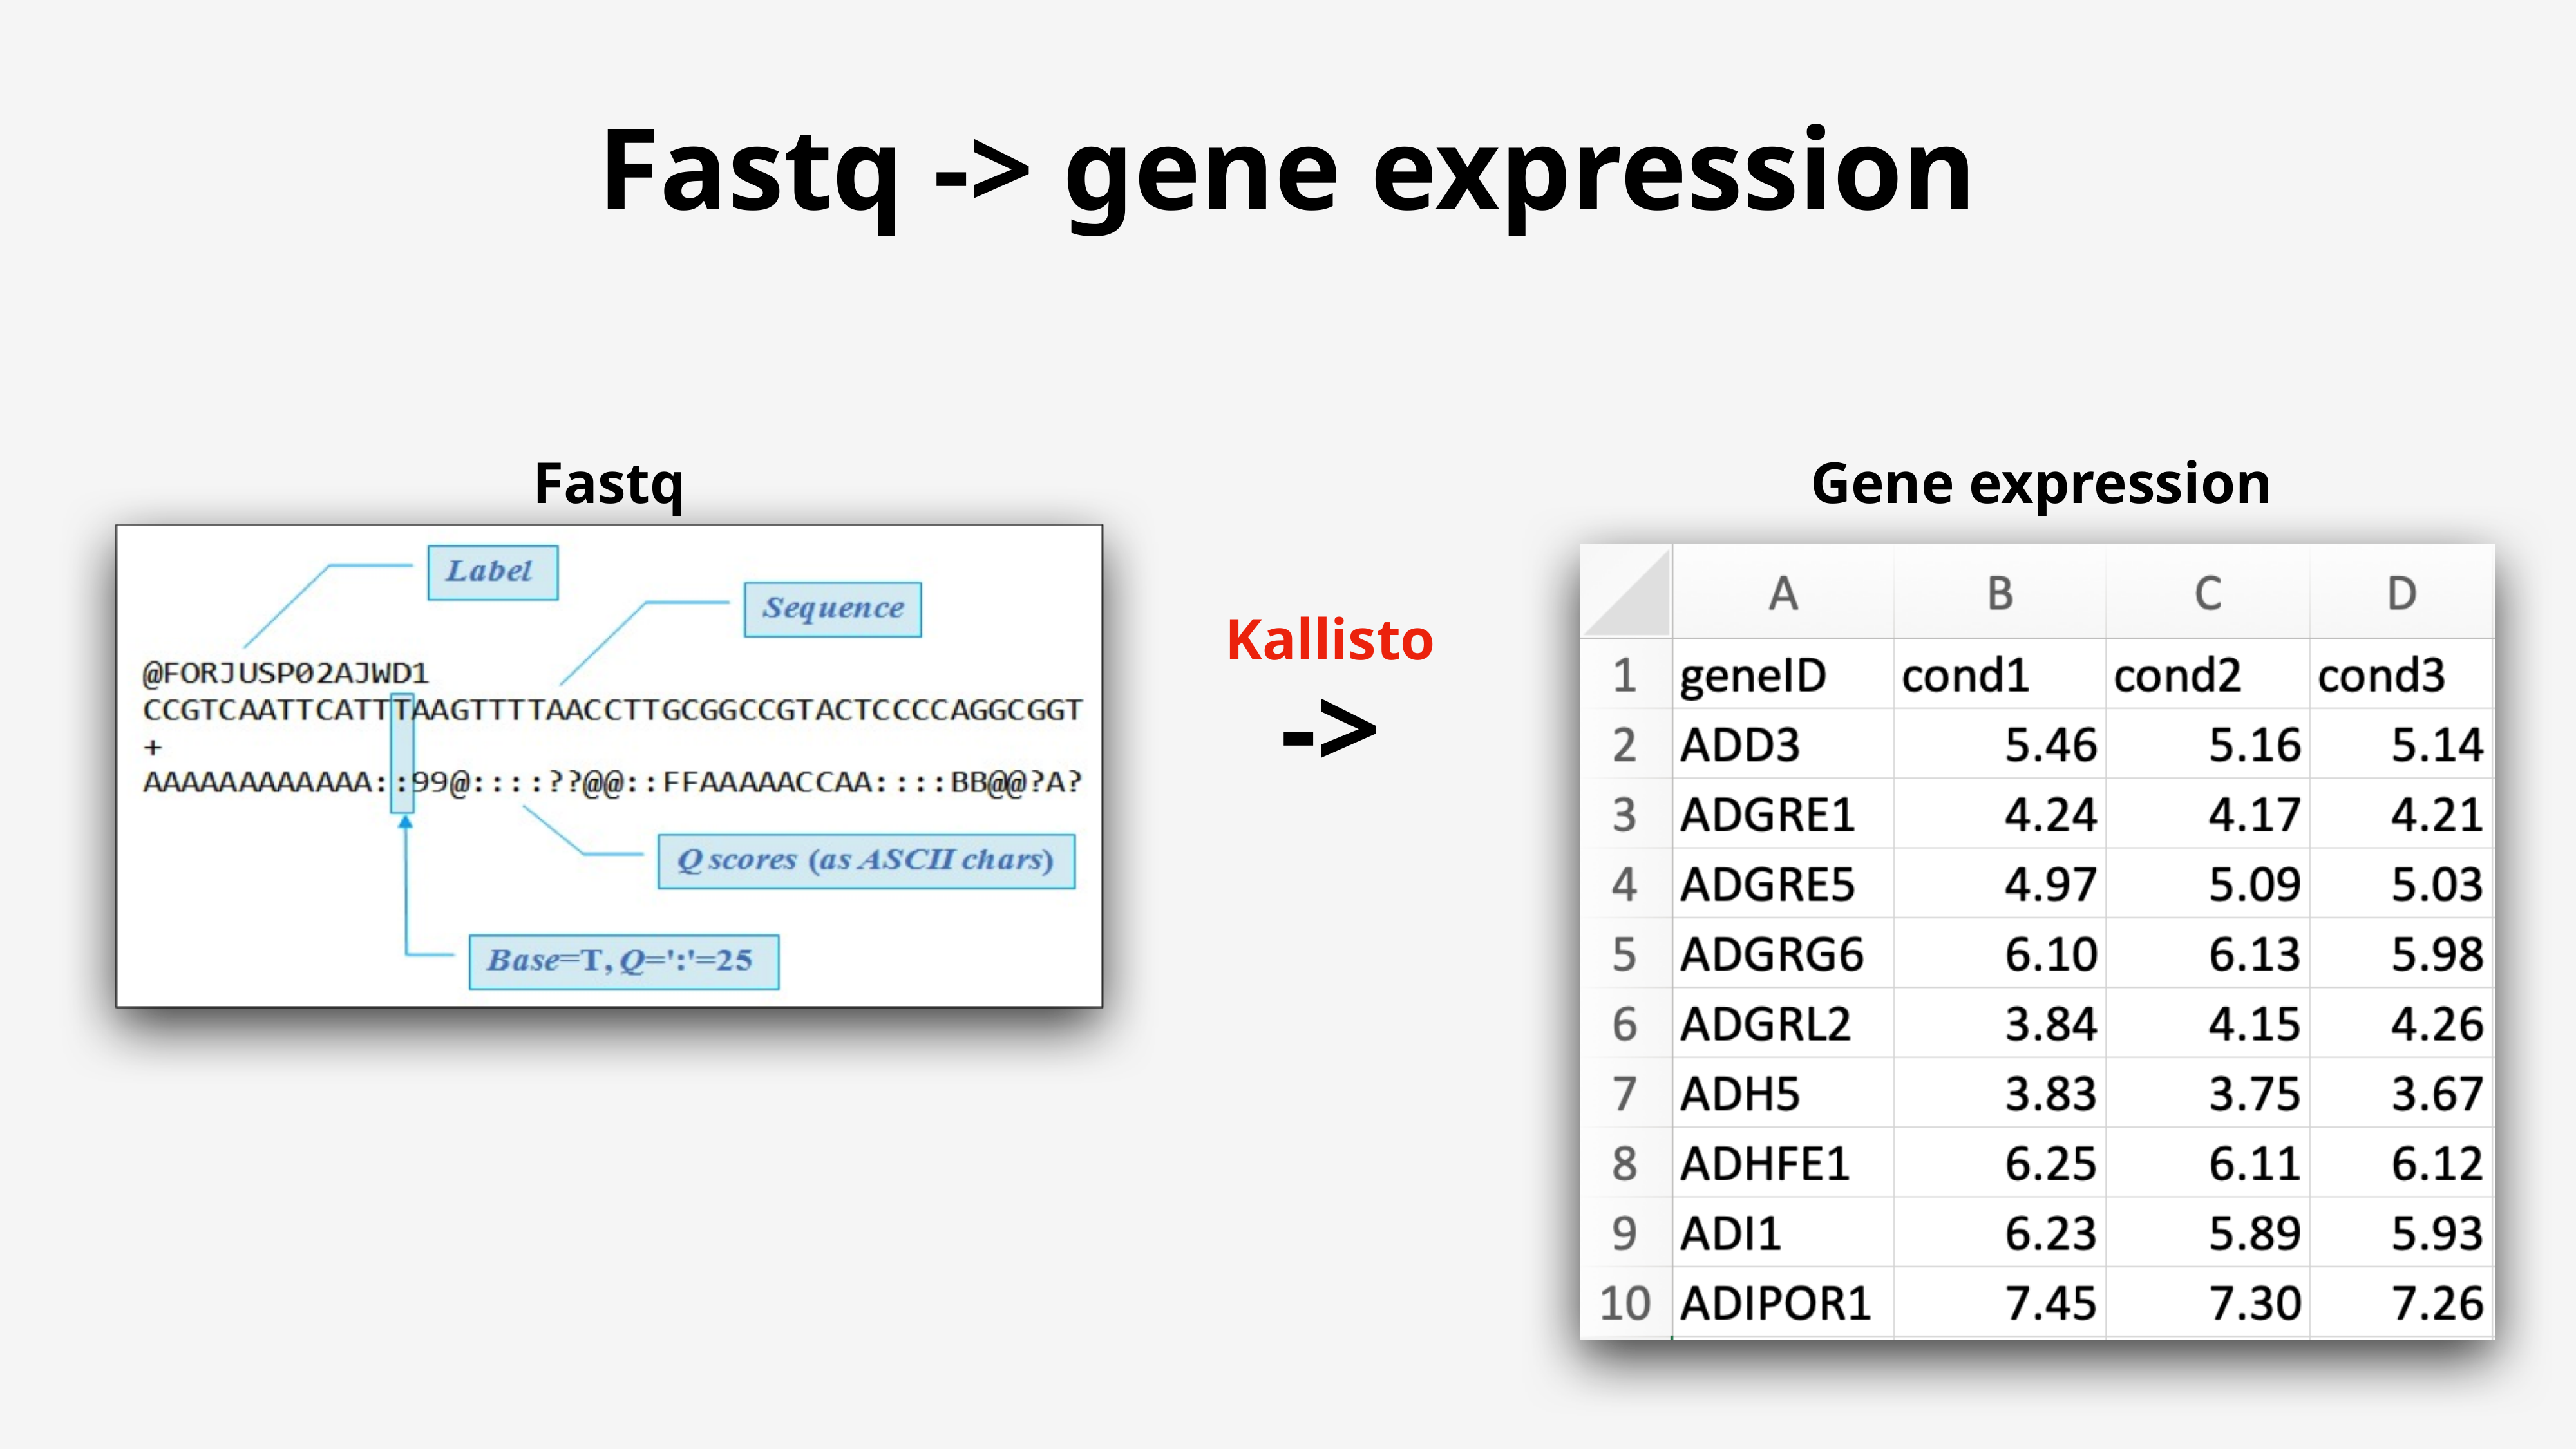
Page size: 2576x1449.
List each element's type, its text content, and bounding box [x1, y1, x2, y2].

picture [1579, 544, 2496, 1340]
text_box Fastq -> gene expression [527, 90, 2049, 240]
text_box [115, 440, 2342, 1009]
